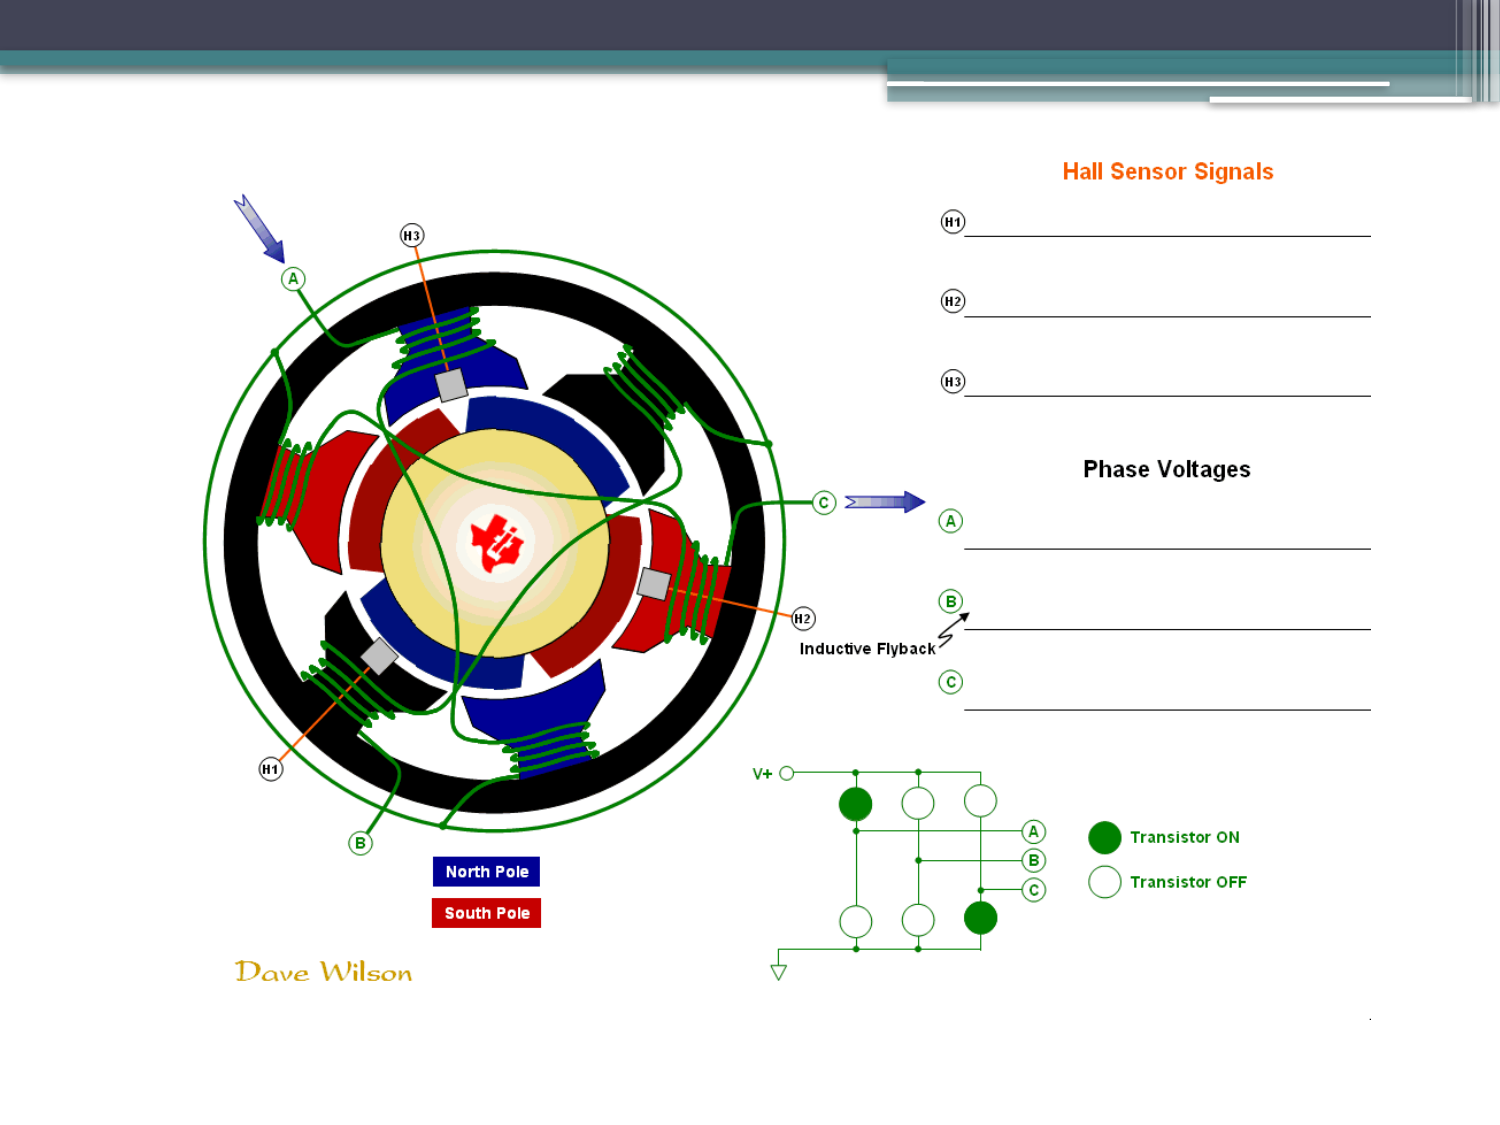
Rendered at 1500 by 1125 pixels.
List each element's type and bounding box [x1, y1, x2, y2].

list [194, 136, 1372, 1020]
